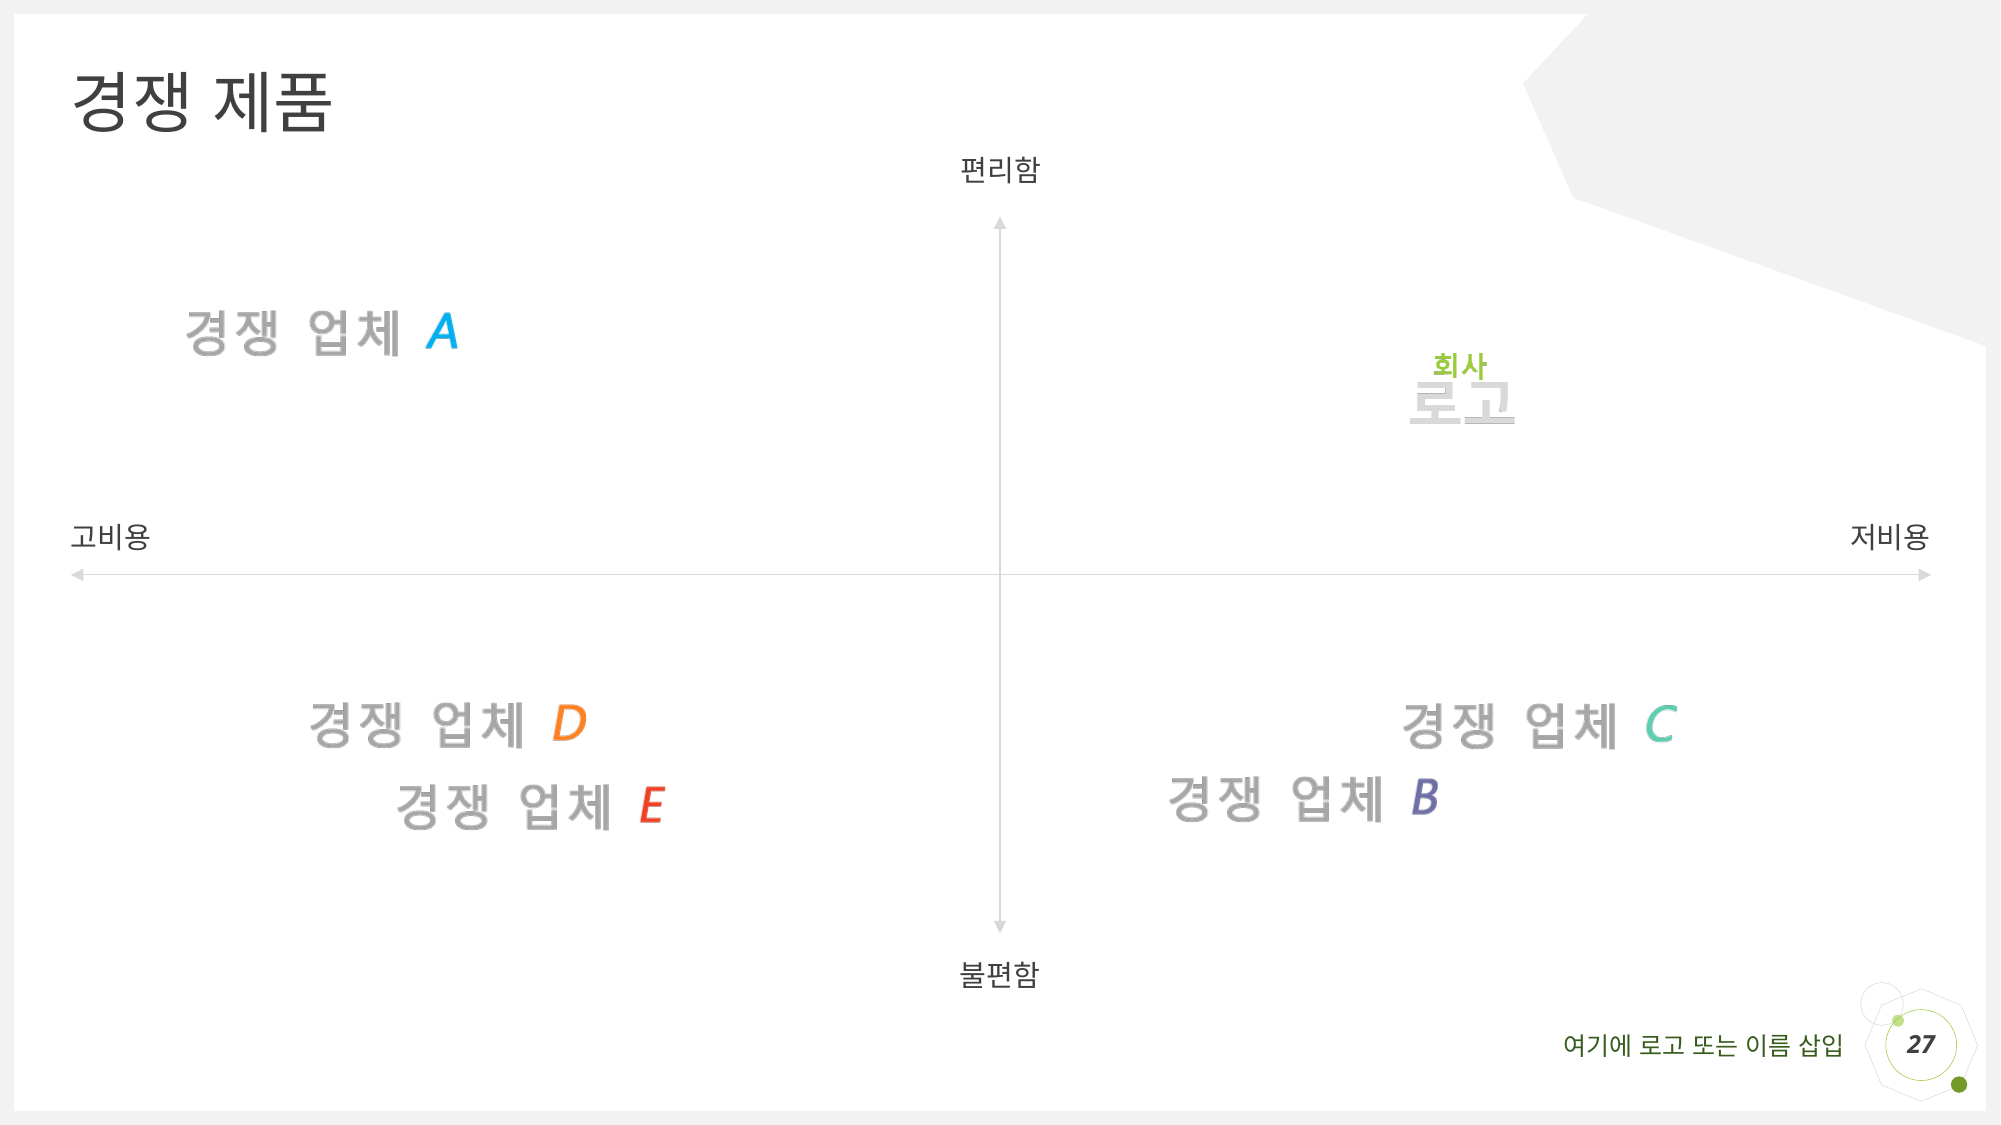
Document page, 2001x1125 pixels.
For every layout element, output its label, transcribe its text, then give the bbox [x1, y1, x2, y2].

list 저비용 [1606, 522, 1932, 565]
slide_number 27 [1885, 1009, 1957, 1081]
list 불편함 [837, 960, 1163, 1003]
picture [276, 678, 714, 867]
list 편리함 [838, 156, 1164, 198]
picture [1134, 679, 1719, 859]
list 고비용 [70, 522, 396, 565]
picture [1377, 344, 1542, 430]
picture [151, 285, 495, 392]
title 경쟁 제품 [70, 70, 1932, 142]
